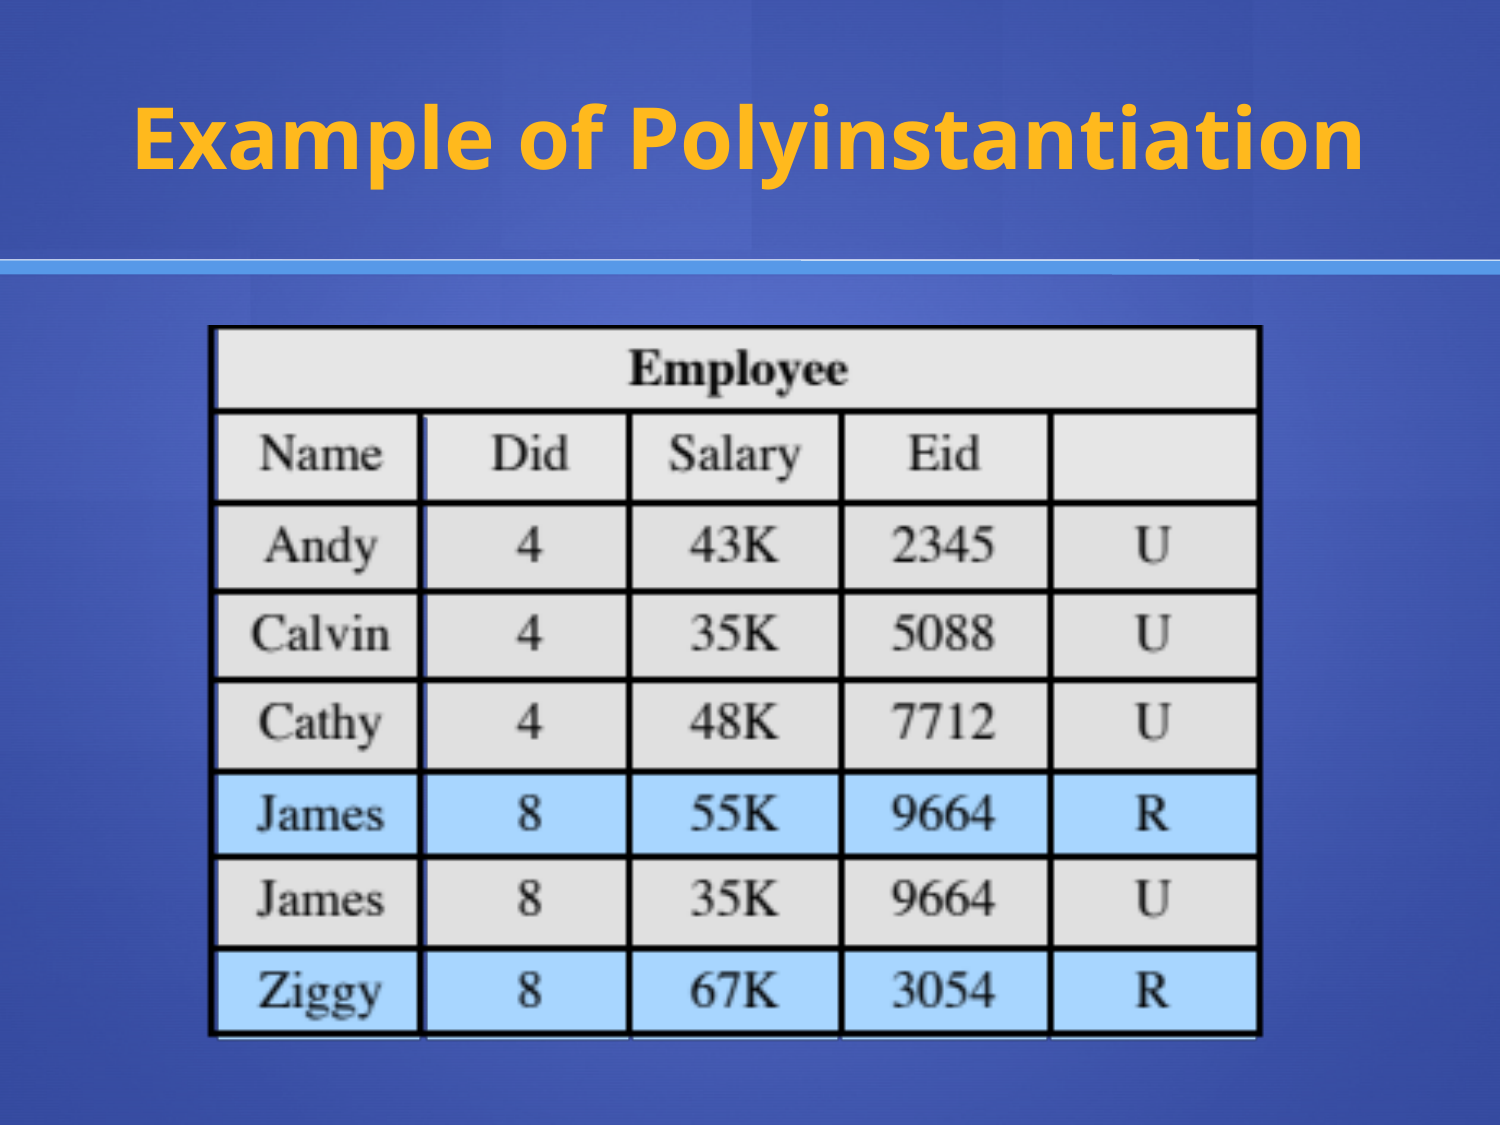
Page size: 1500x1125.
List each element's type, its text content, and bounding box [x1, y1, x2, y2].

picture [161, 261, 1306, 1125]
title Example of Polyinstantiation [75, 37, 1425, 233]
